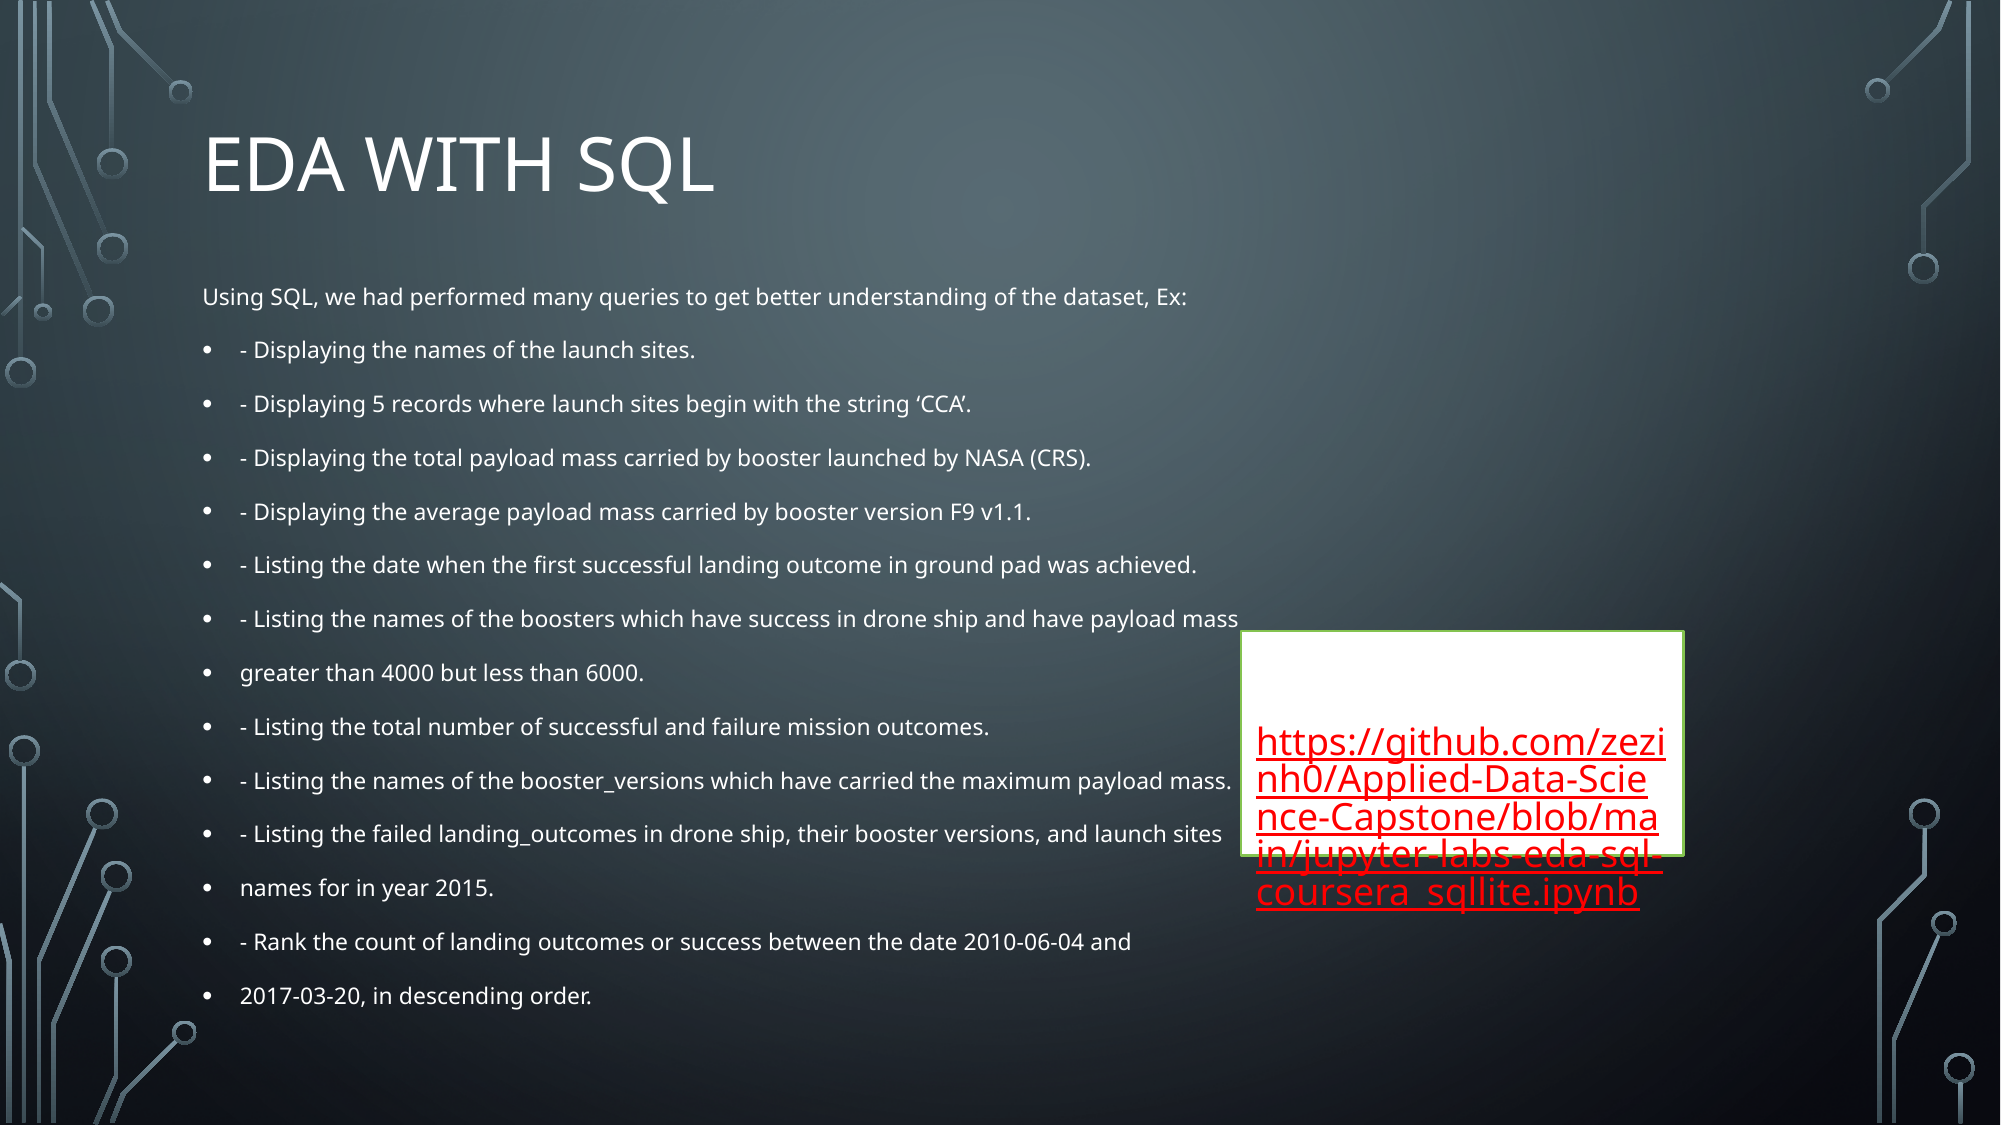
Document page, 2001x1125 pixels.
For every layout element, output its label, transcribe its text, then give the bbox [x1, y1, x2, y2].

title EDA with SQL [187, 101, 1684, 233]
list Using SQL, we had performed many queries to get better understanding of the dataset, Ex: - Displaying the names of the launch sites. - Displaying 5 records where launch sites begin with the string ‘CCA’. - Displaying the total payload mass carried by booster launched by NASA (CRS). - Displaying the average payload mass carried by booster version F9 v1.1. - Listing the date when the first successful landing outcome in ground pad was achieved. - Listing the names of the boosters which have success in drone ship and have payload mass greater than 4000 but less than 6000. - Listing the total number of successful and failure mission outcomes. - Listing the names of the booster_versions which have carried the maximum payload mass. - Listing the failed landing_outcomes in drone ship, their booster versions, and launch sites names for in year 2015. - Rank the count of landing outcomes or success between the date 2010-06-04 and 2017-03-20, in descending order. [187, 269, 1750, 789]
text_box https://github.com/zezinh0/Applied-Data-Science-Capstone/blob/main/jupyter-labs-eda-sql-coursera_sqllite.ipynb [1240, 630, 1685, 857]
